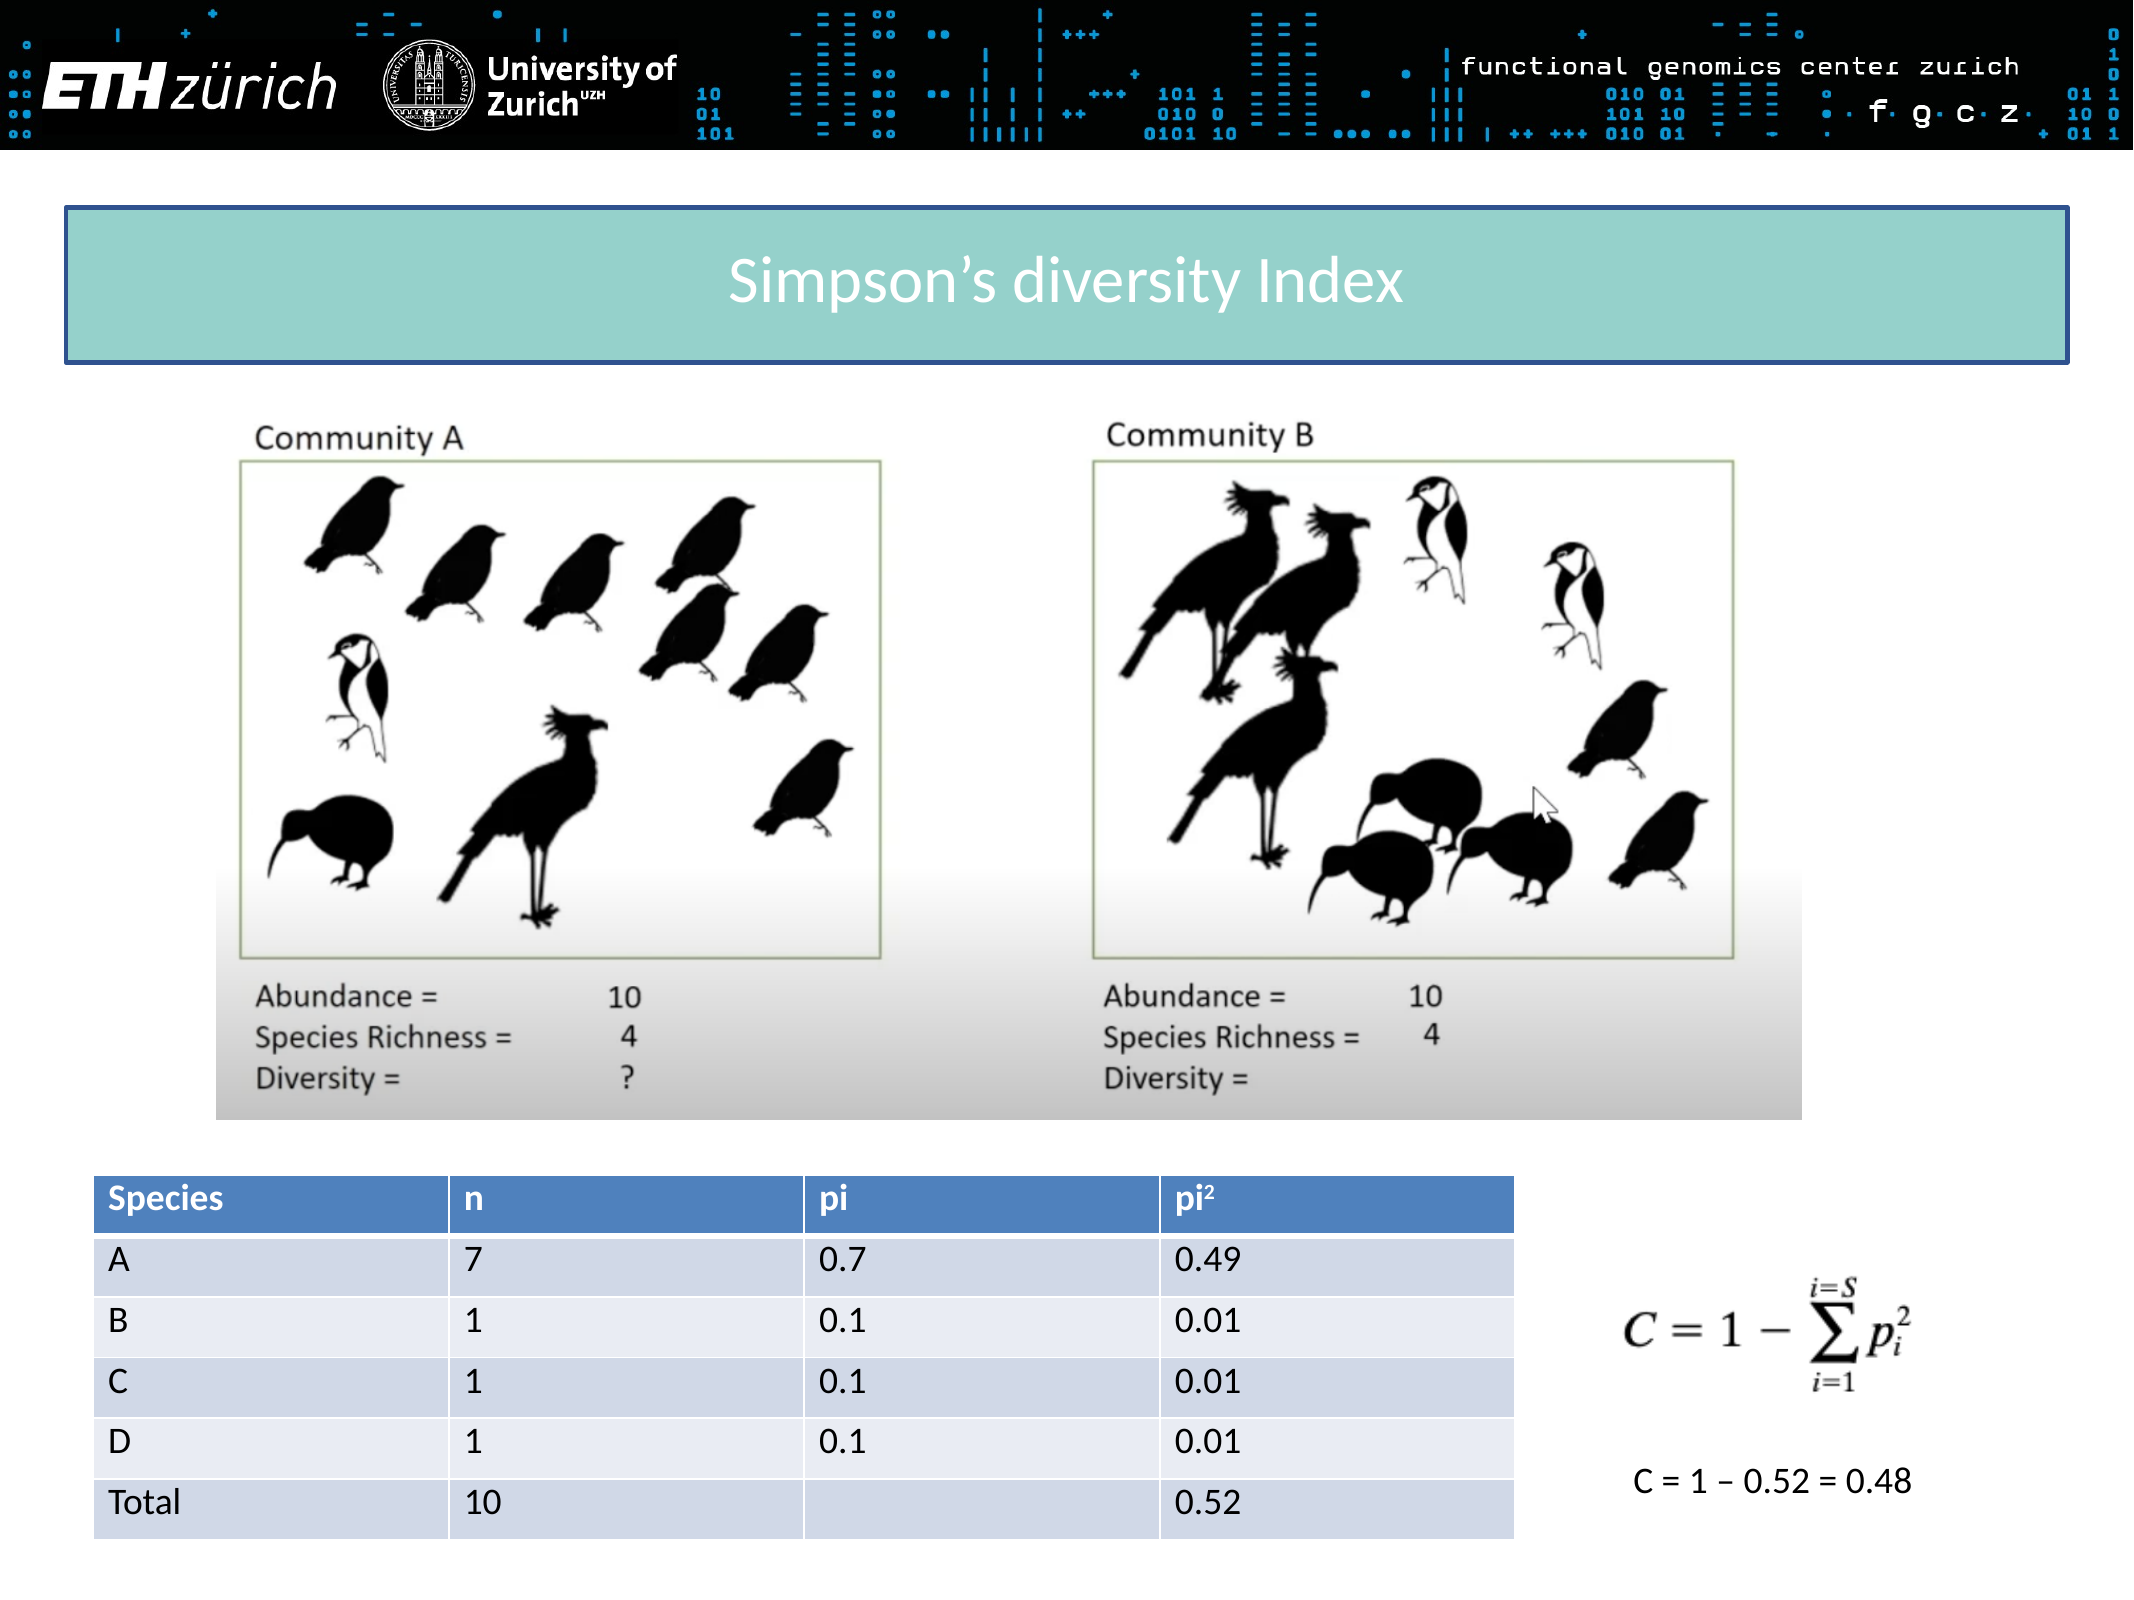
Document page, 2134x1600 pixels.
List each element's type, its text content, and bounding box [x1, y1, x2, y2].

table_cell 0.49 [1161, 1239, 1514, 1296]
table_header n [450, 1176, 803, 1233]
table_cell 10 [450, 1480, 803, 1539]
table_cell D [94, 1419, 448, 1478]
table_cell 1 [450, 1298, 803, 1357]
picture [0, 0, 2133, 150]
table_cell C [94, 1358, 448, 1417]
table_cell 0.52 [1161, 1480, 1514, 1539]
table_cell 0.01 [1161, 1419, 1514, 1478]
table_cell 0.1 [805, 1419, 1159, 1478]
table_cell Total [94, 1480, 448, 1539]
table_cell 0.1 [805, 1358, 1159, 1417]
table_cell 0.1 [805, 1298, 1159, 1357]
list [216, 392, 1802, 1120]
table_cell A [94, 1239, 448, 1296]
table_header Species [94, 1176, 448, 1233]
table_header pi [805, 1176, 1159, 1233]
table_cell 0.7 [805, 1239, 1159, 1296]
table_cell 0.01 [1161, 1358, 1514, 1417]
table_cell [805, 1480, 1159, 1539]
table_cell 0.01 [1161, 1298, 1514, 1357]
table_header pi2 [1161, 1176, 1514, 1233]
table_cell 1 [450, 1419, 803, 1478]
table_cell B [94, 1298, 448, 1357]
table_cell 7 [450, 1239, 803, 1296]
table_cell 1 [450, 1358, 803, 1417]
text_box C = 1 – 0.52 = 0.48 [1618, 1448, 1928, 1509]
picture [1519, 1237, 2077, 1426]
text_box Simpson’s diversity Index [64, 205, 2070, 365]
